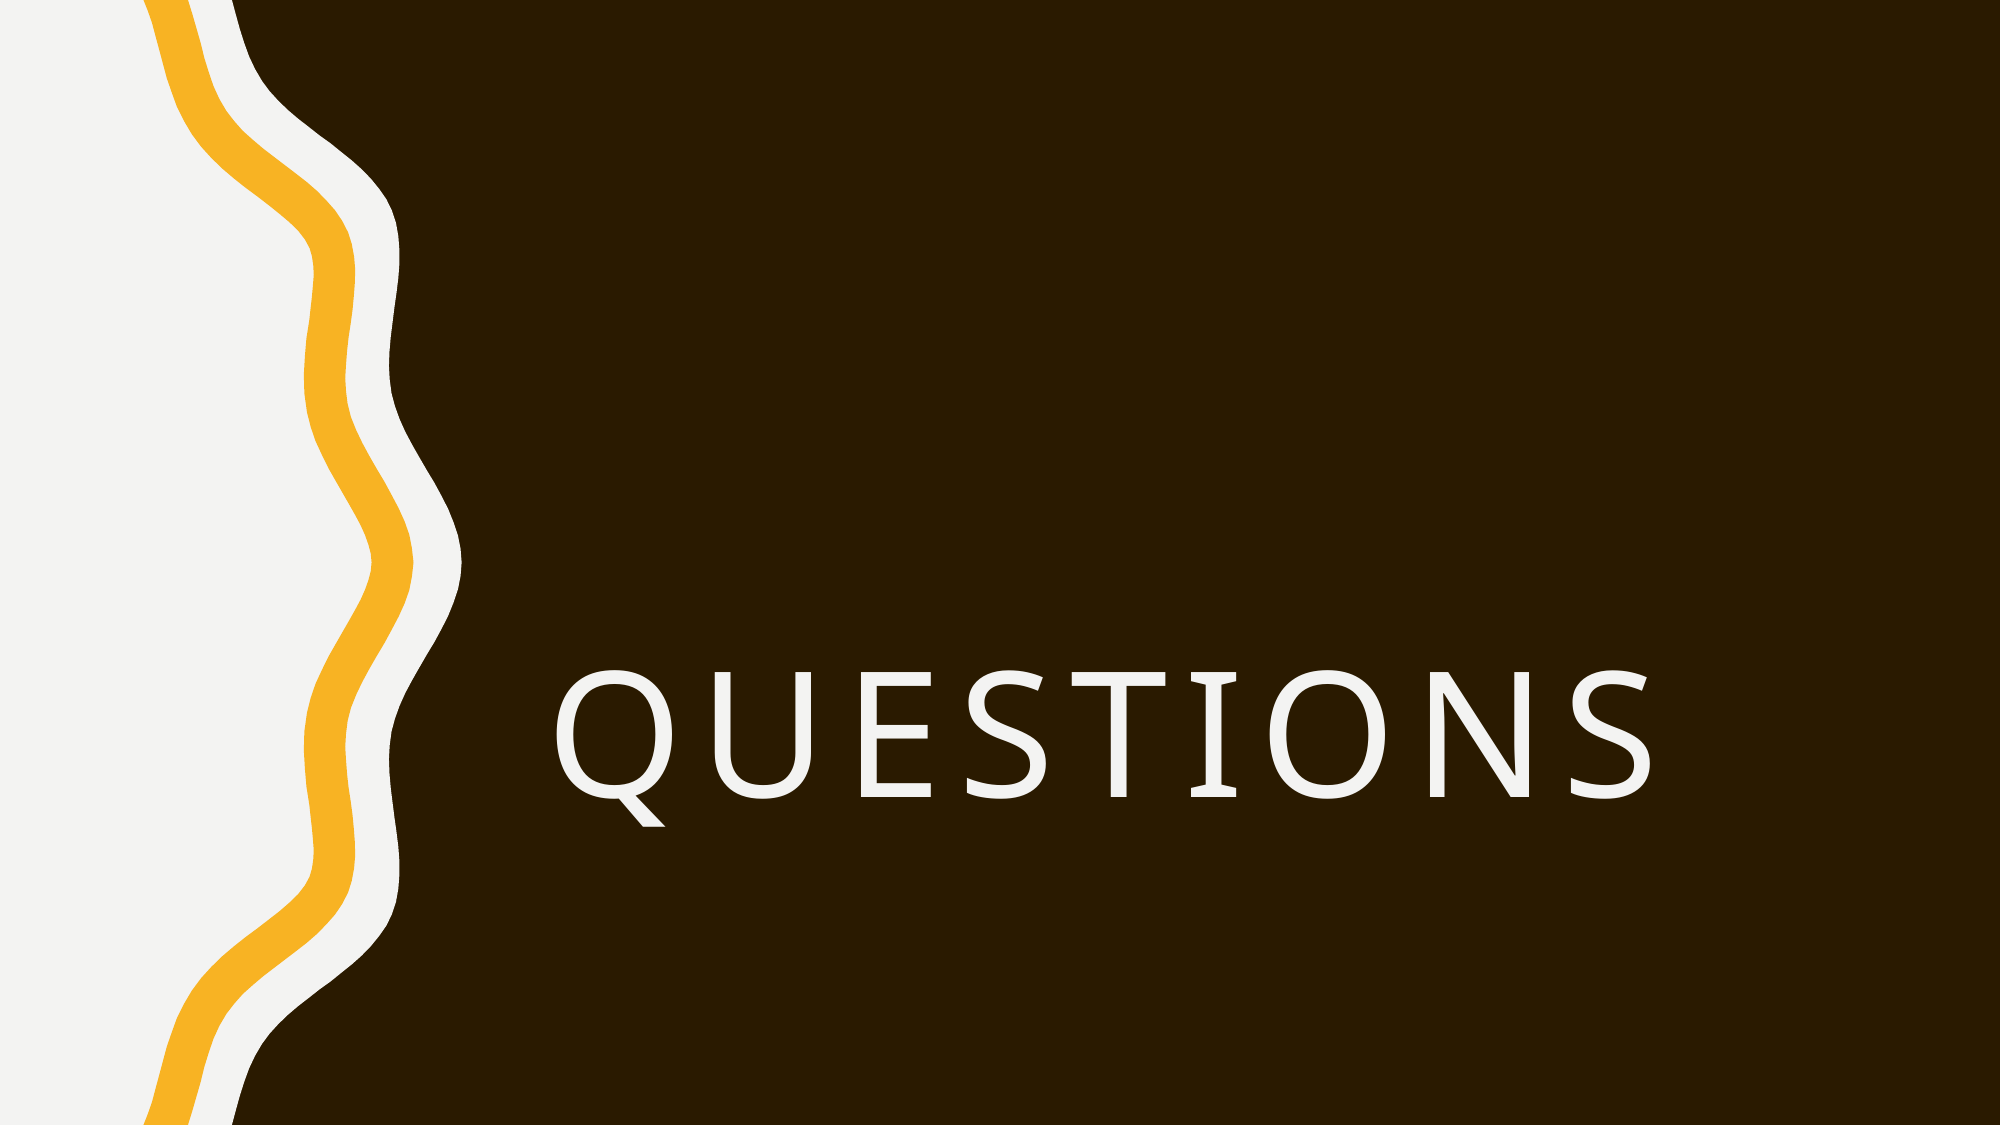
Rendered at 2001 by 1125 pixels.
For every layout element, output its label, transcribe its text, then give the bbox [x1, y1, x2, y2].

title QUESTIONS [531, 176, 1875, 843]
